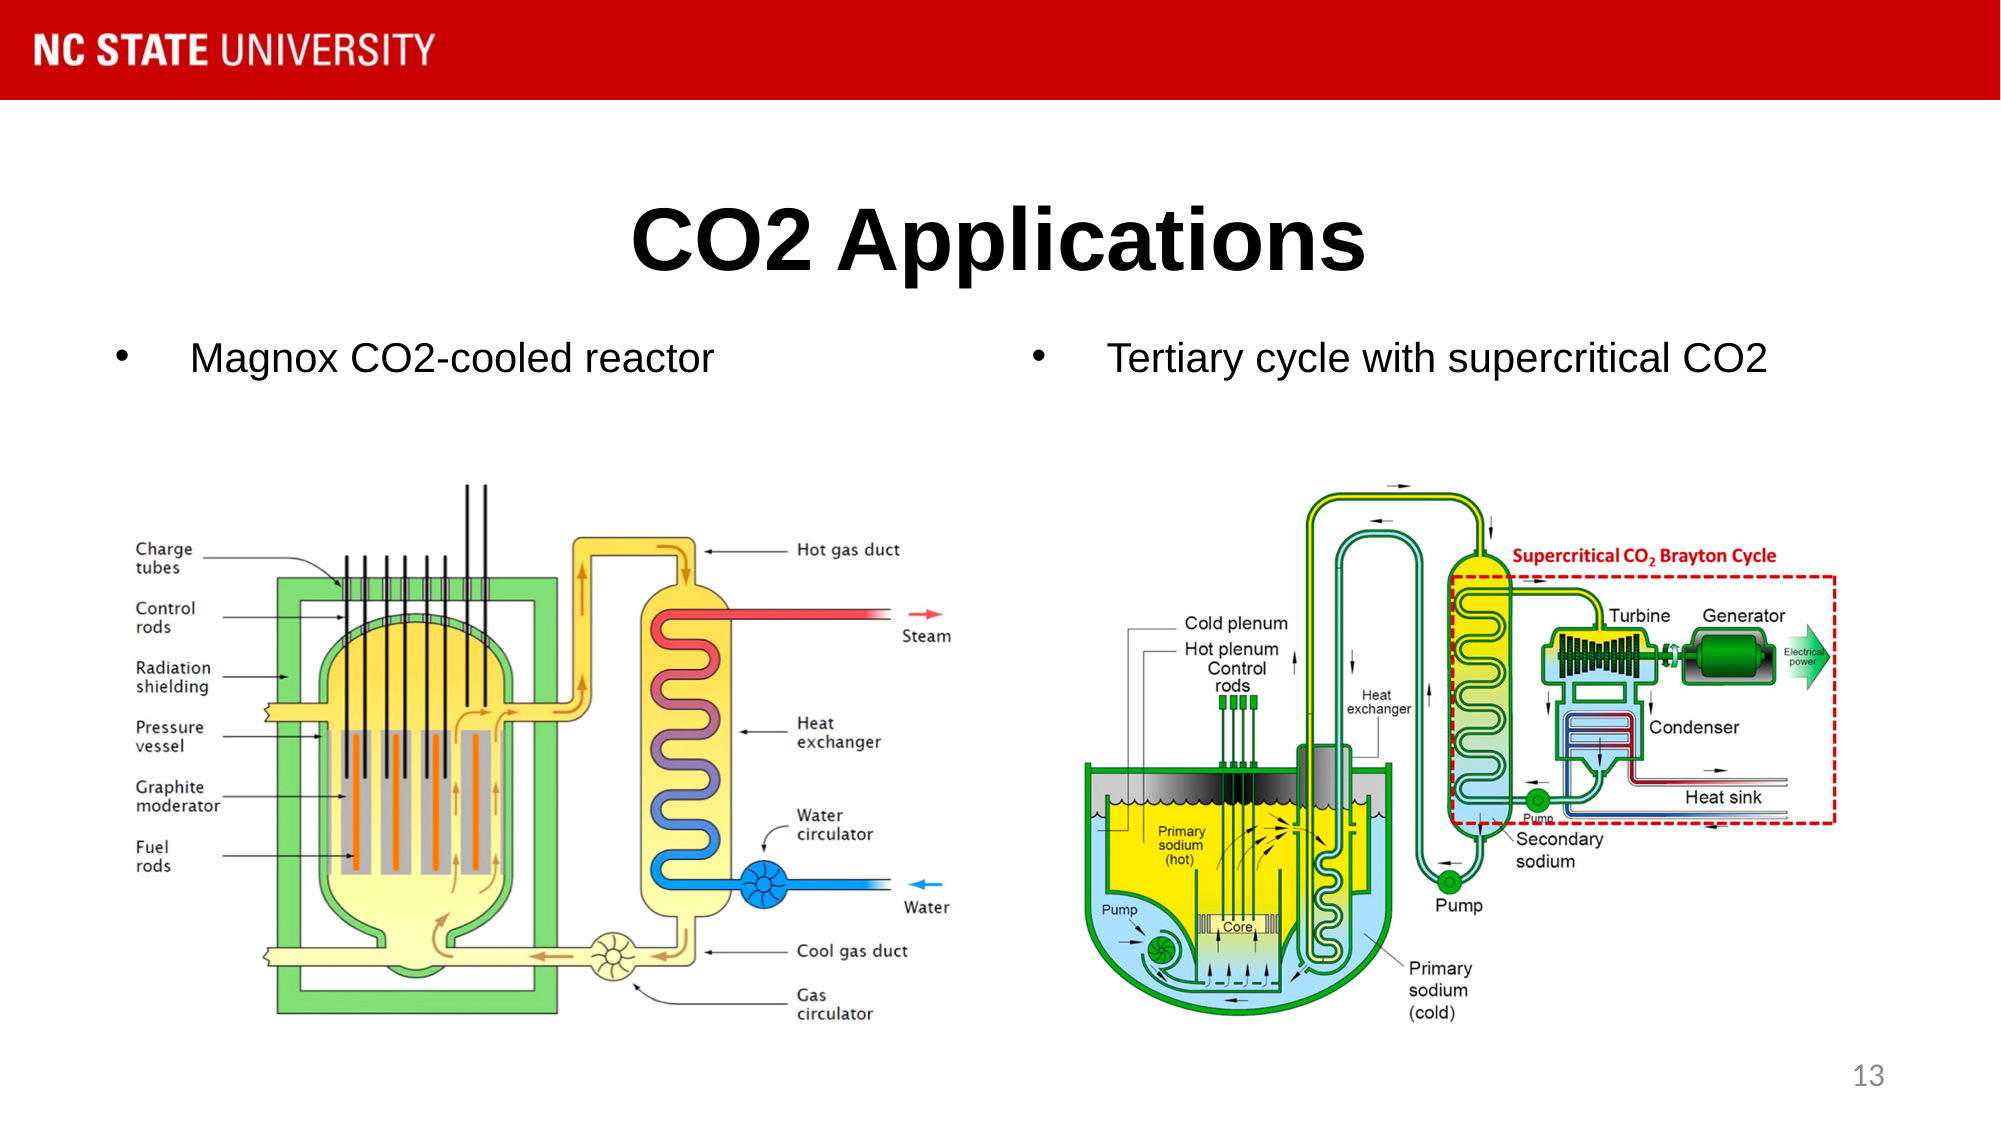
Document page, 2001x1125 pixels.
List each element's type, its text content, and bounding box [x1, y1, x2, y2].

slide_number 13 [1433, 1042, 1900, 1103]
title CO2 Applications [99, 147, 1900, 323]
list Magnox CO2-cooled reactor [99, 322, 984, 1005]
picture [1080, 482, 1837, 1024]
picture [132, 482, 954, 1024]
picture [0, 0, 2001, 100]
list Tertiary cycle with supercritical CO2 [1016, 322, 1900, 1005]
